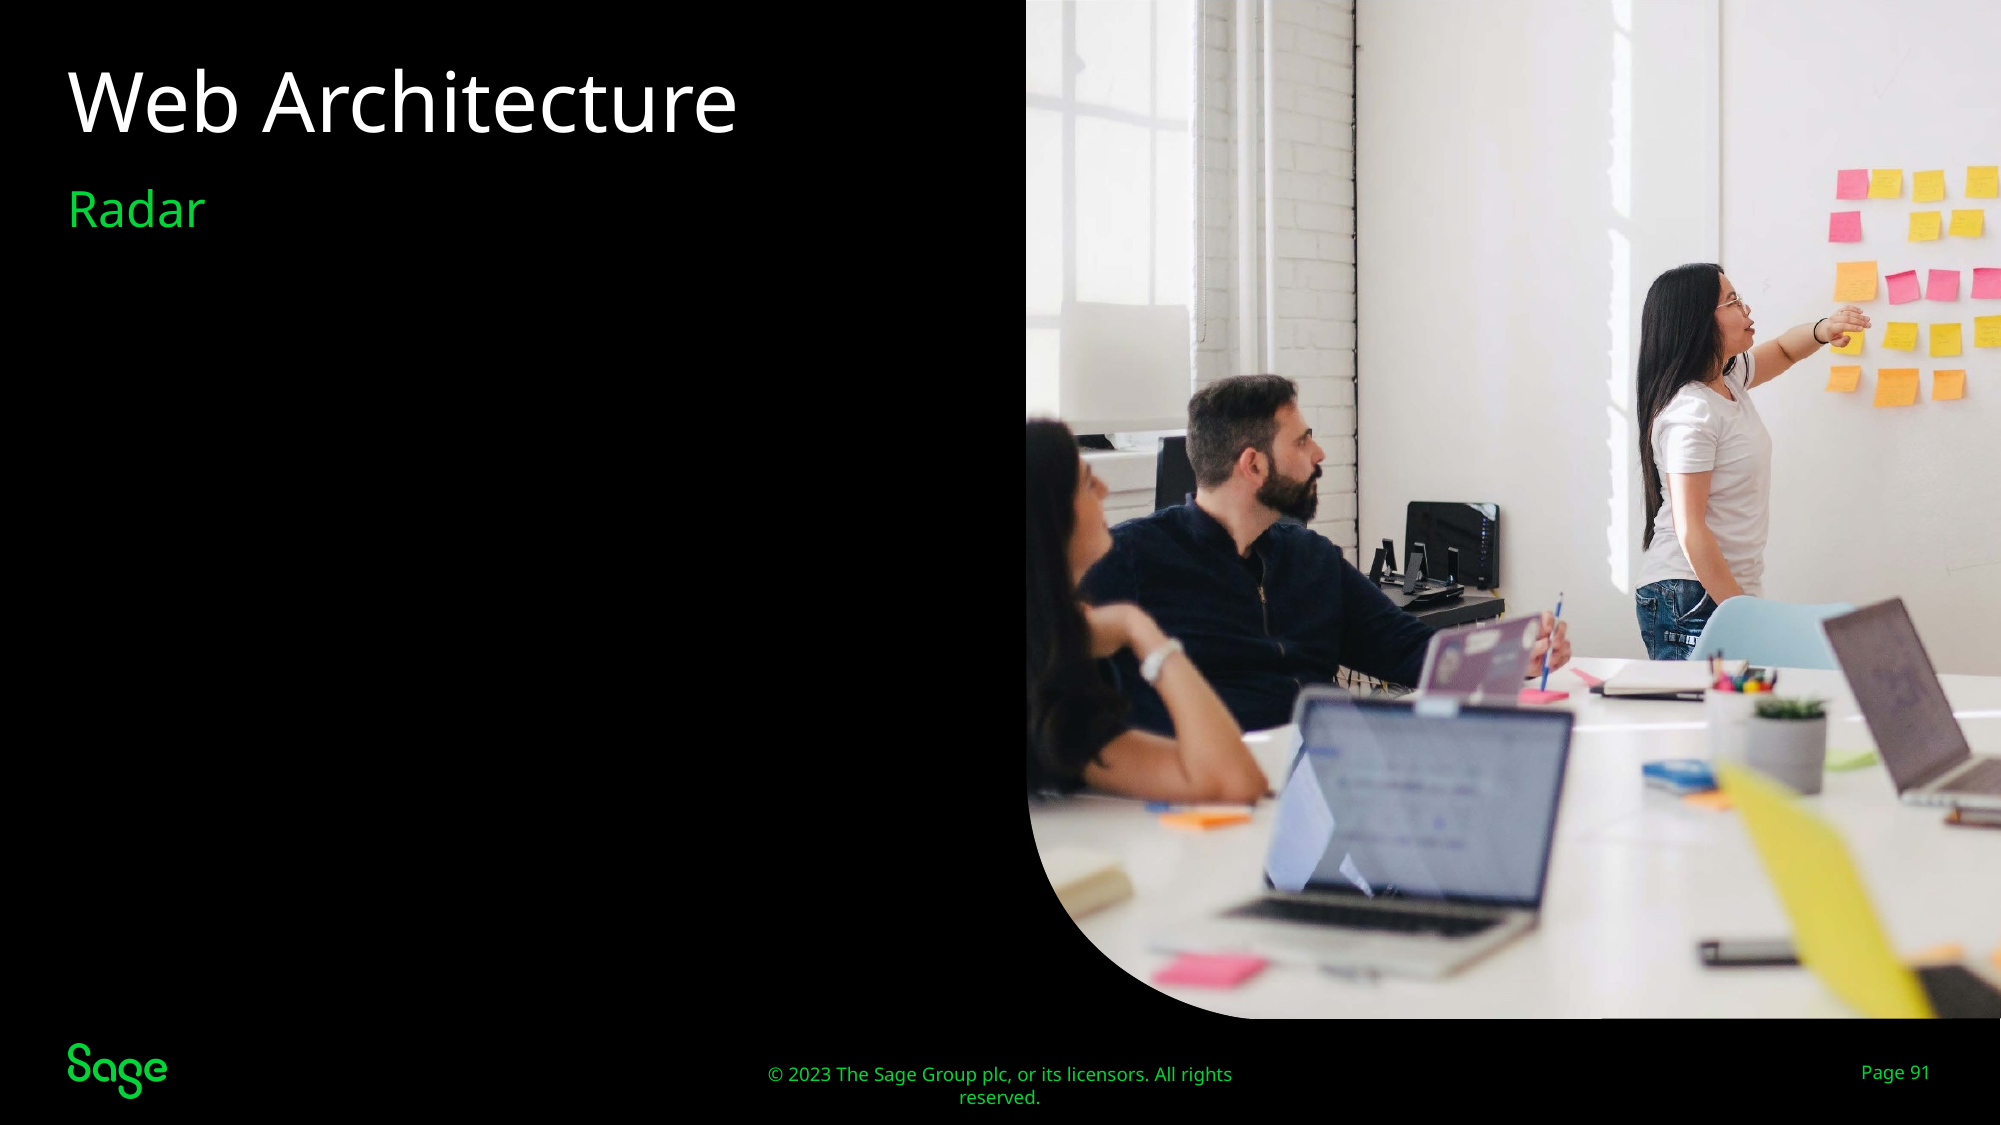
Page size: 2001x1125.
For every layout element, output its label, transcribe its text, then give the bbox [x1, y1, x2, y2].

list Radar [67, 169, 758, 295]
picture [1025, 0, 2001, 1019]
slide_number Page 91 [1809, 1043, 1947, 1104]
picture [68, 1043, 167, 1099]
title Web Architecture [67, 49, 907, 147]
